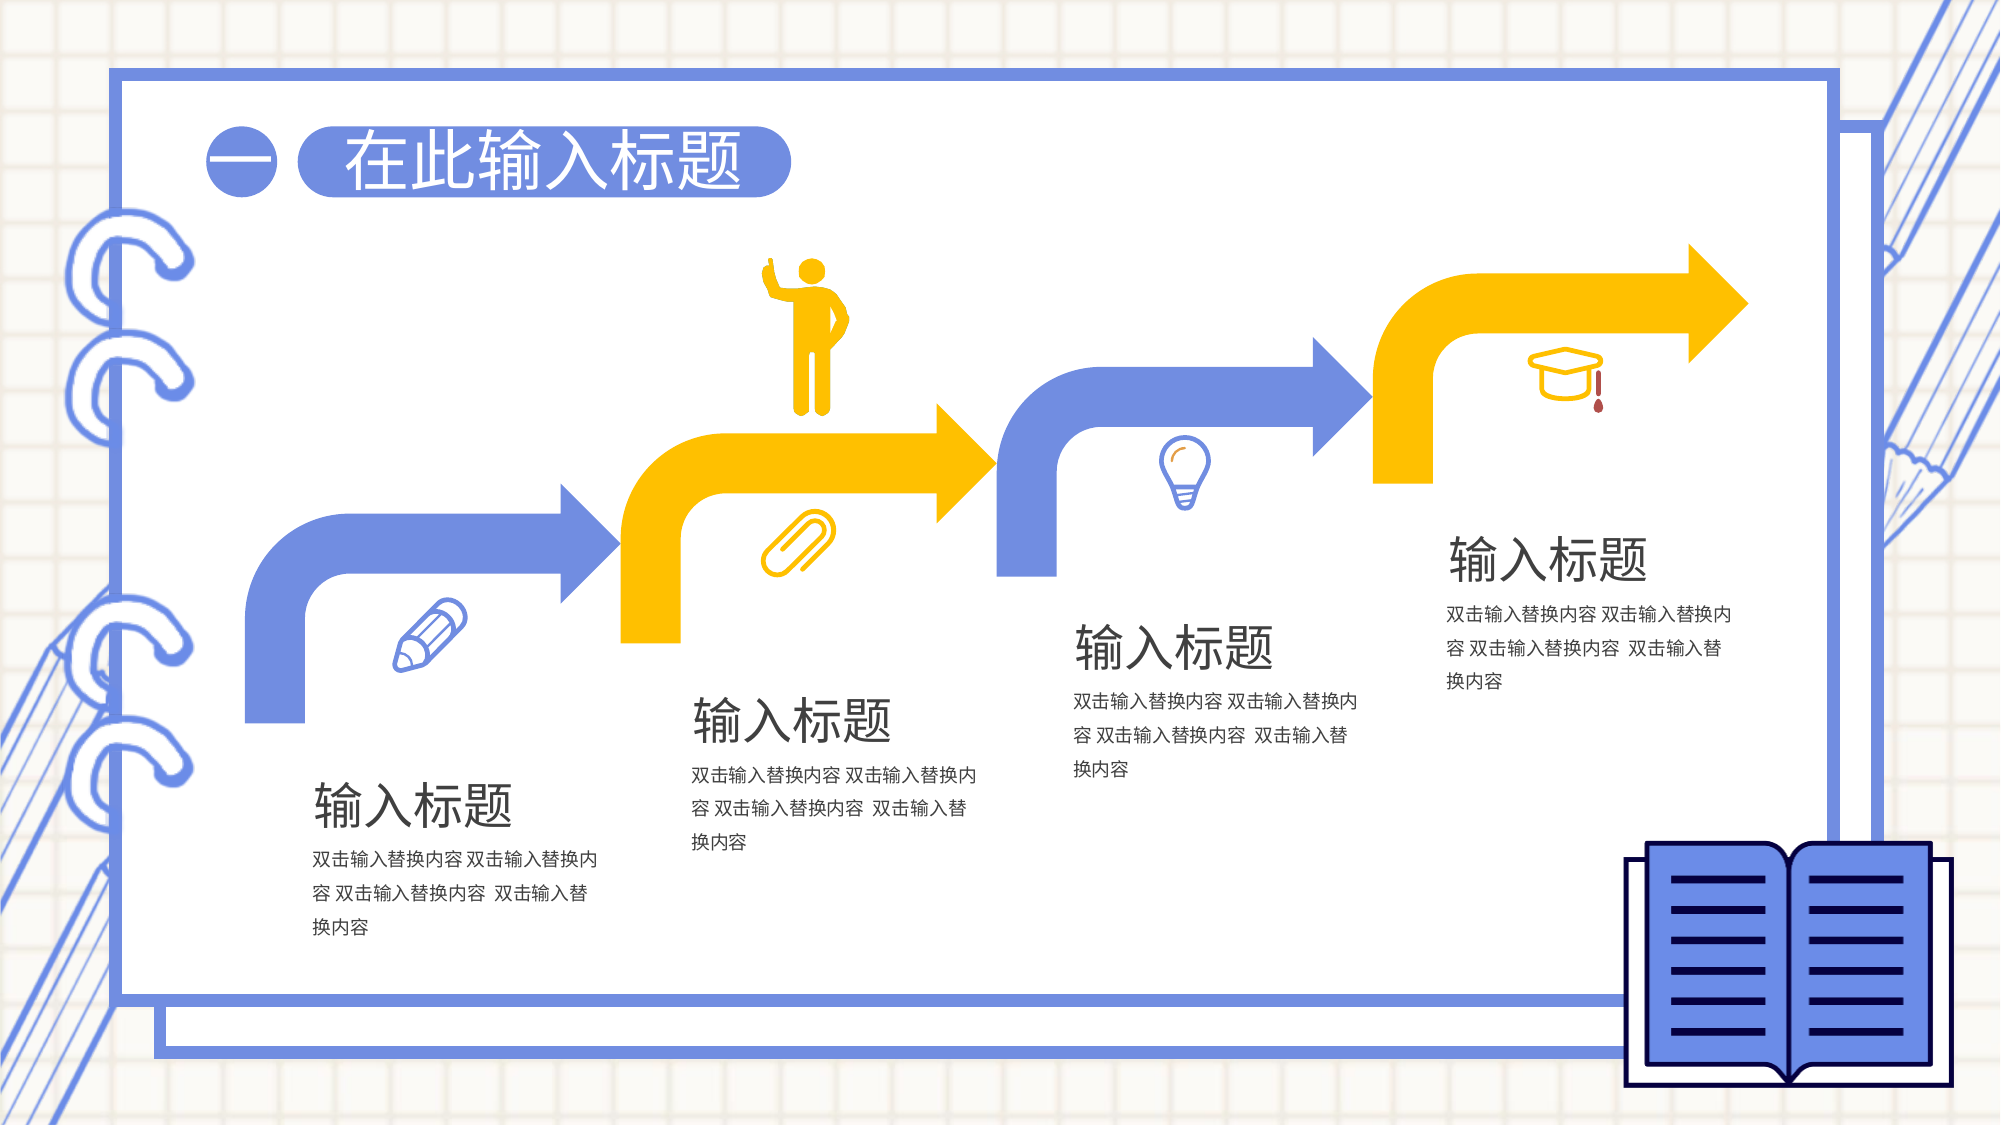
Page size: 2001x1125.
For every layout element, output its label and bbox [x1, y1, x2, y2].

picture [0, 0, 2001, 1125]
text_box [191, 111, 761, 208]
text_box [244, 243, 1756, 943]
